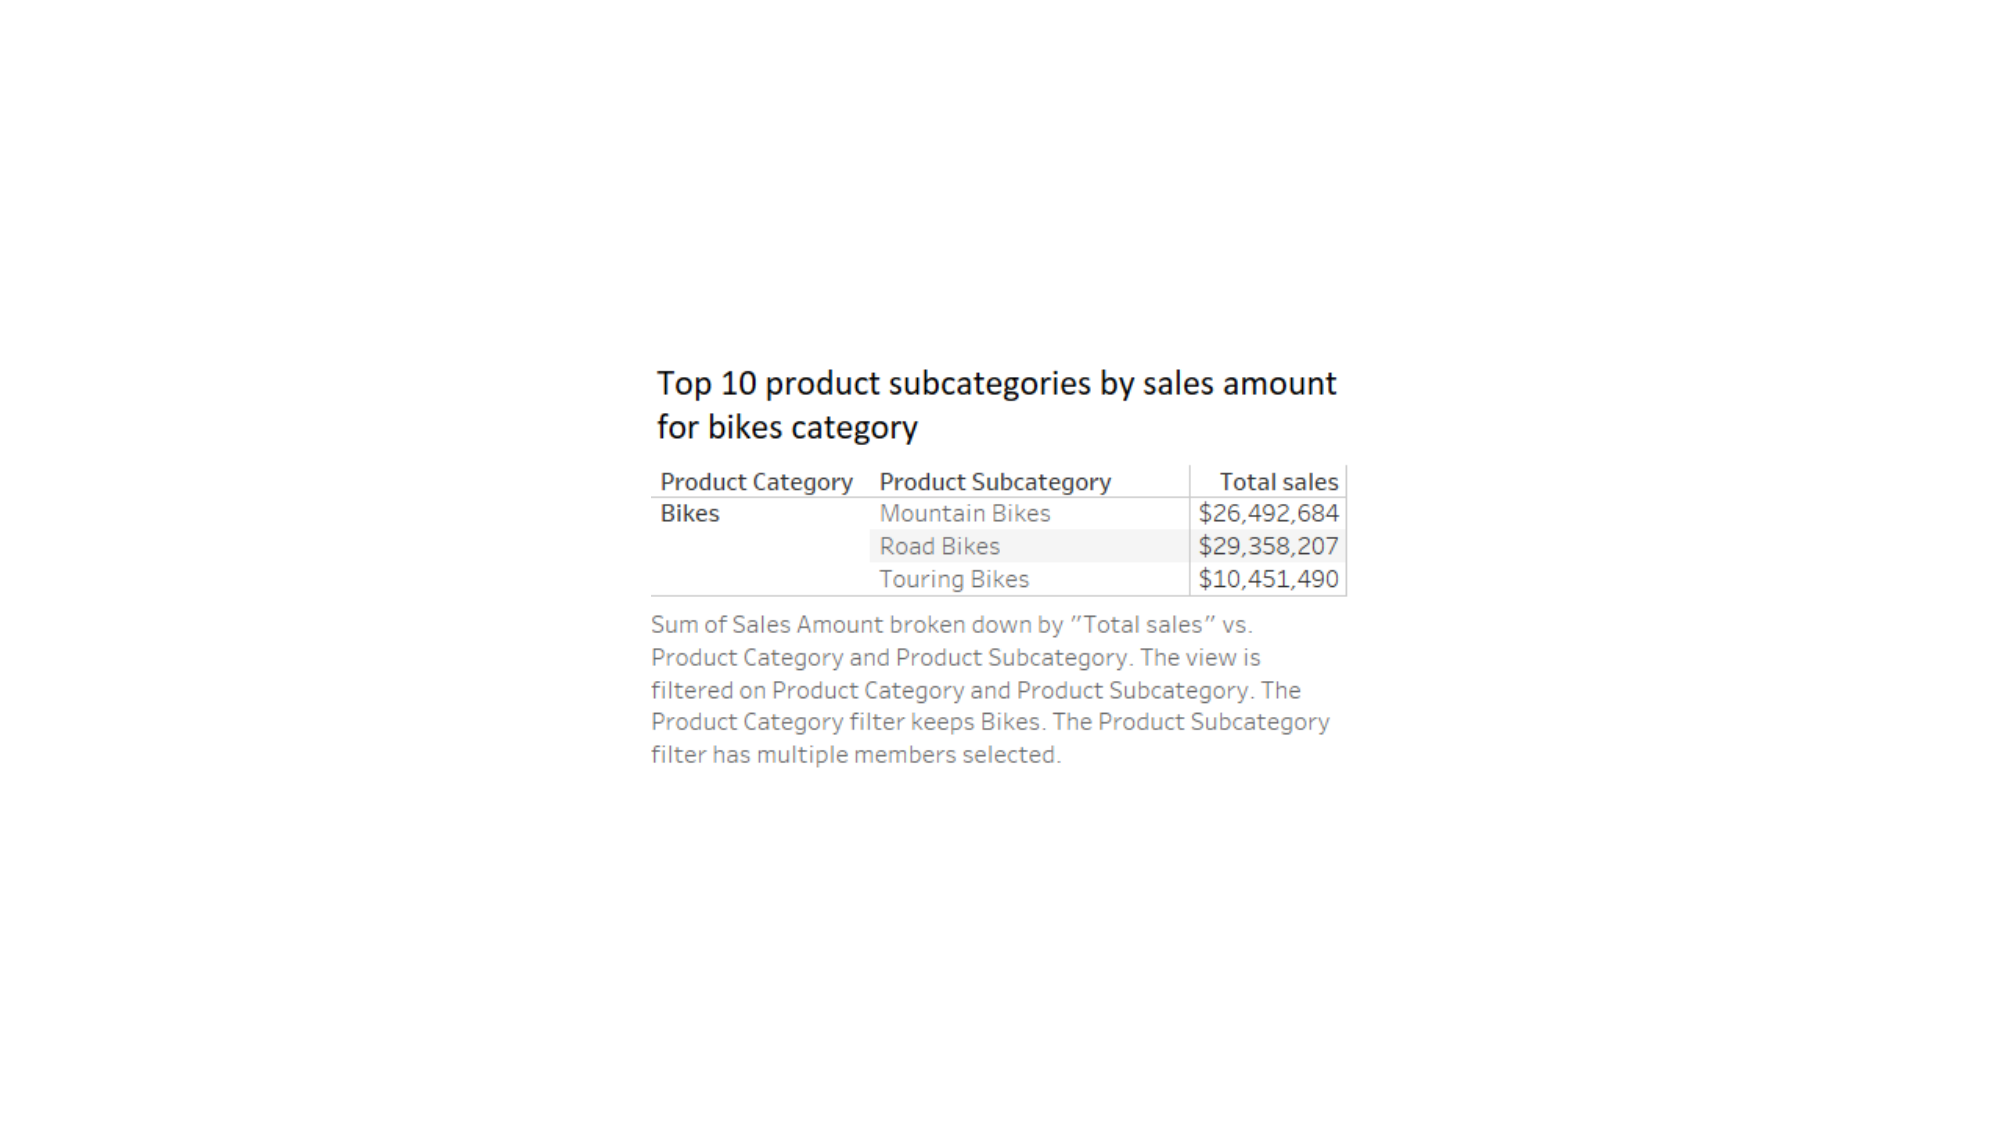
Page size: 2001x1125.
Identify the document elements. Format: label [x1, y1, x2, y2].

picture [651, 351, 1349, 774]
